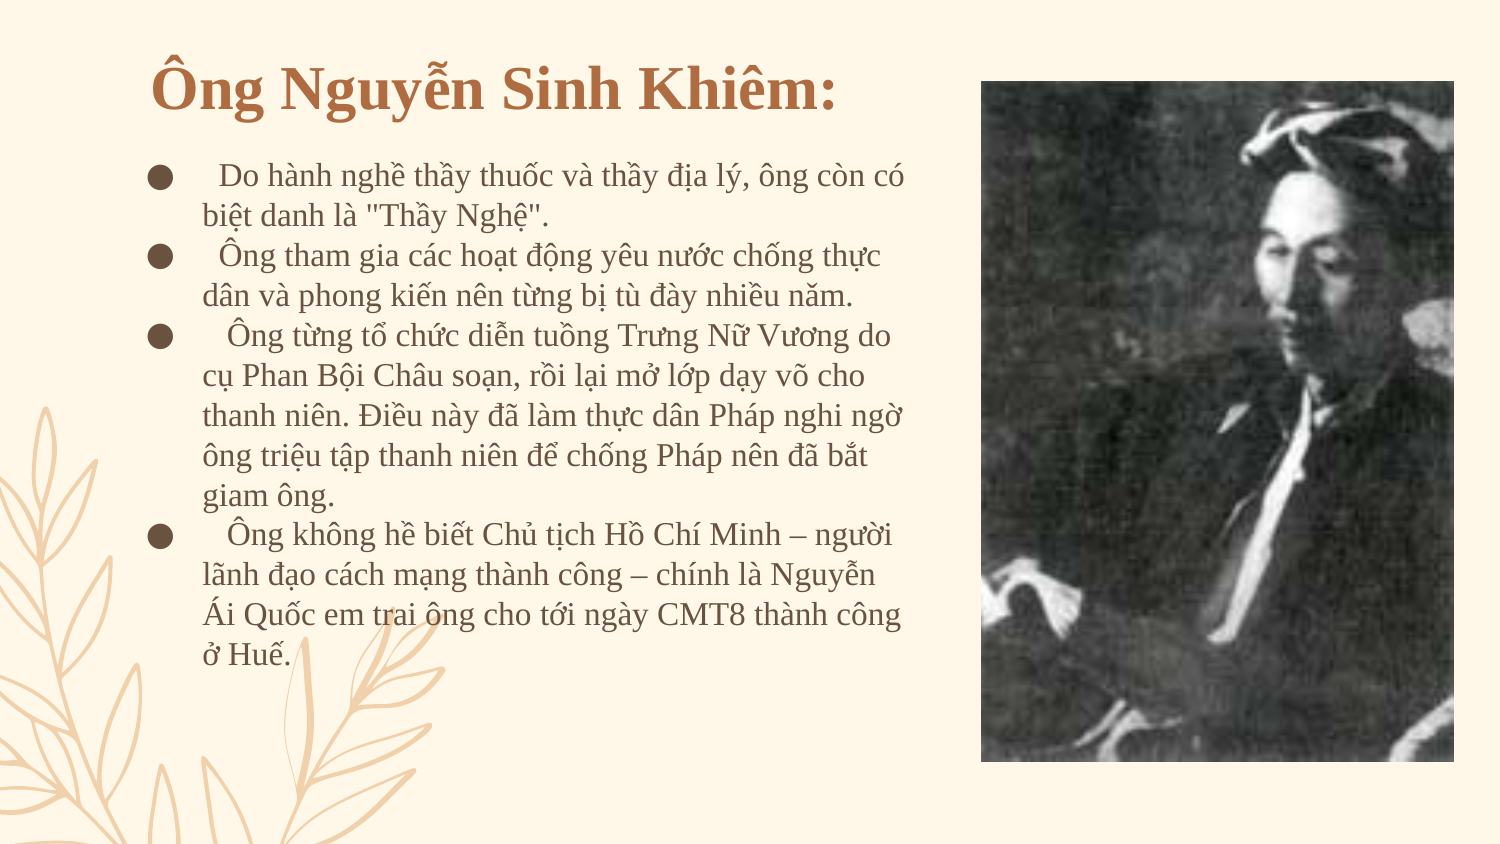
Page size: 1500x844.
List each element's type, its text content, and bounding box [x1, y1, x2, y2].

picture [980, 81, 1454, 762]
title Ông Nguyễn Sinh Khiêm: [135, 32, 890, 111]
list Do hành nghề thầy thuốc và thầy địa lý, ông còn có biệt danh là "Thầy Nghệ". Ông tham gia các hoạt động yêu nước chống thực dân và phong kiến nên từng bị tù đày nhiều nǎm. Ông từng tổ chức diễn tuồng Trưng Nữ Vương do cụ Phan Bội Châu soạn, rồi lại mở lớp dạy võ cho thanh niên. Điều này đã làm thực dân Pháp nghi ngờ ông triệu tập thanh niên để chống Pháp nên đã bắt giam ông. Ông không hề biết Chủ tịch Hồ Chí Minh – người lãnh đạo cách mạng thành công – chính là Nguyễn Ái Quốc em trai ông cho tới ngày CMT8 thành công ở Huế. [112, 138, 928, 326]
